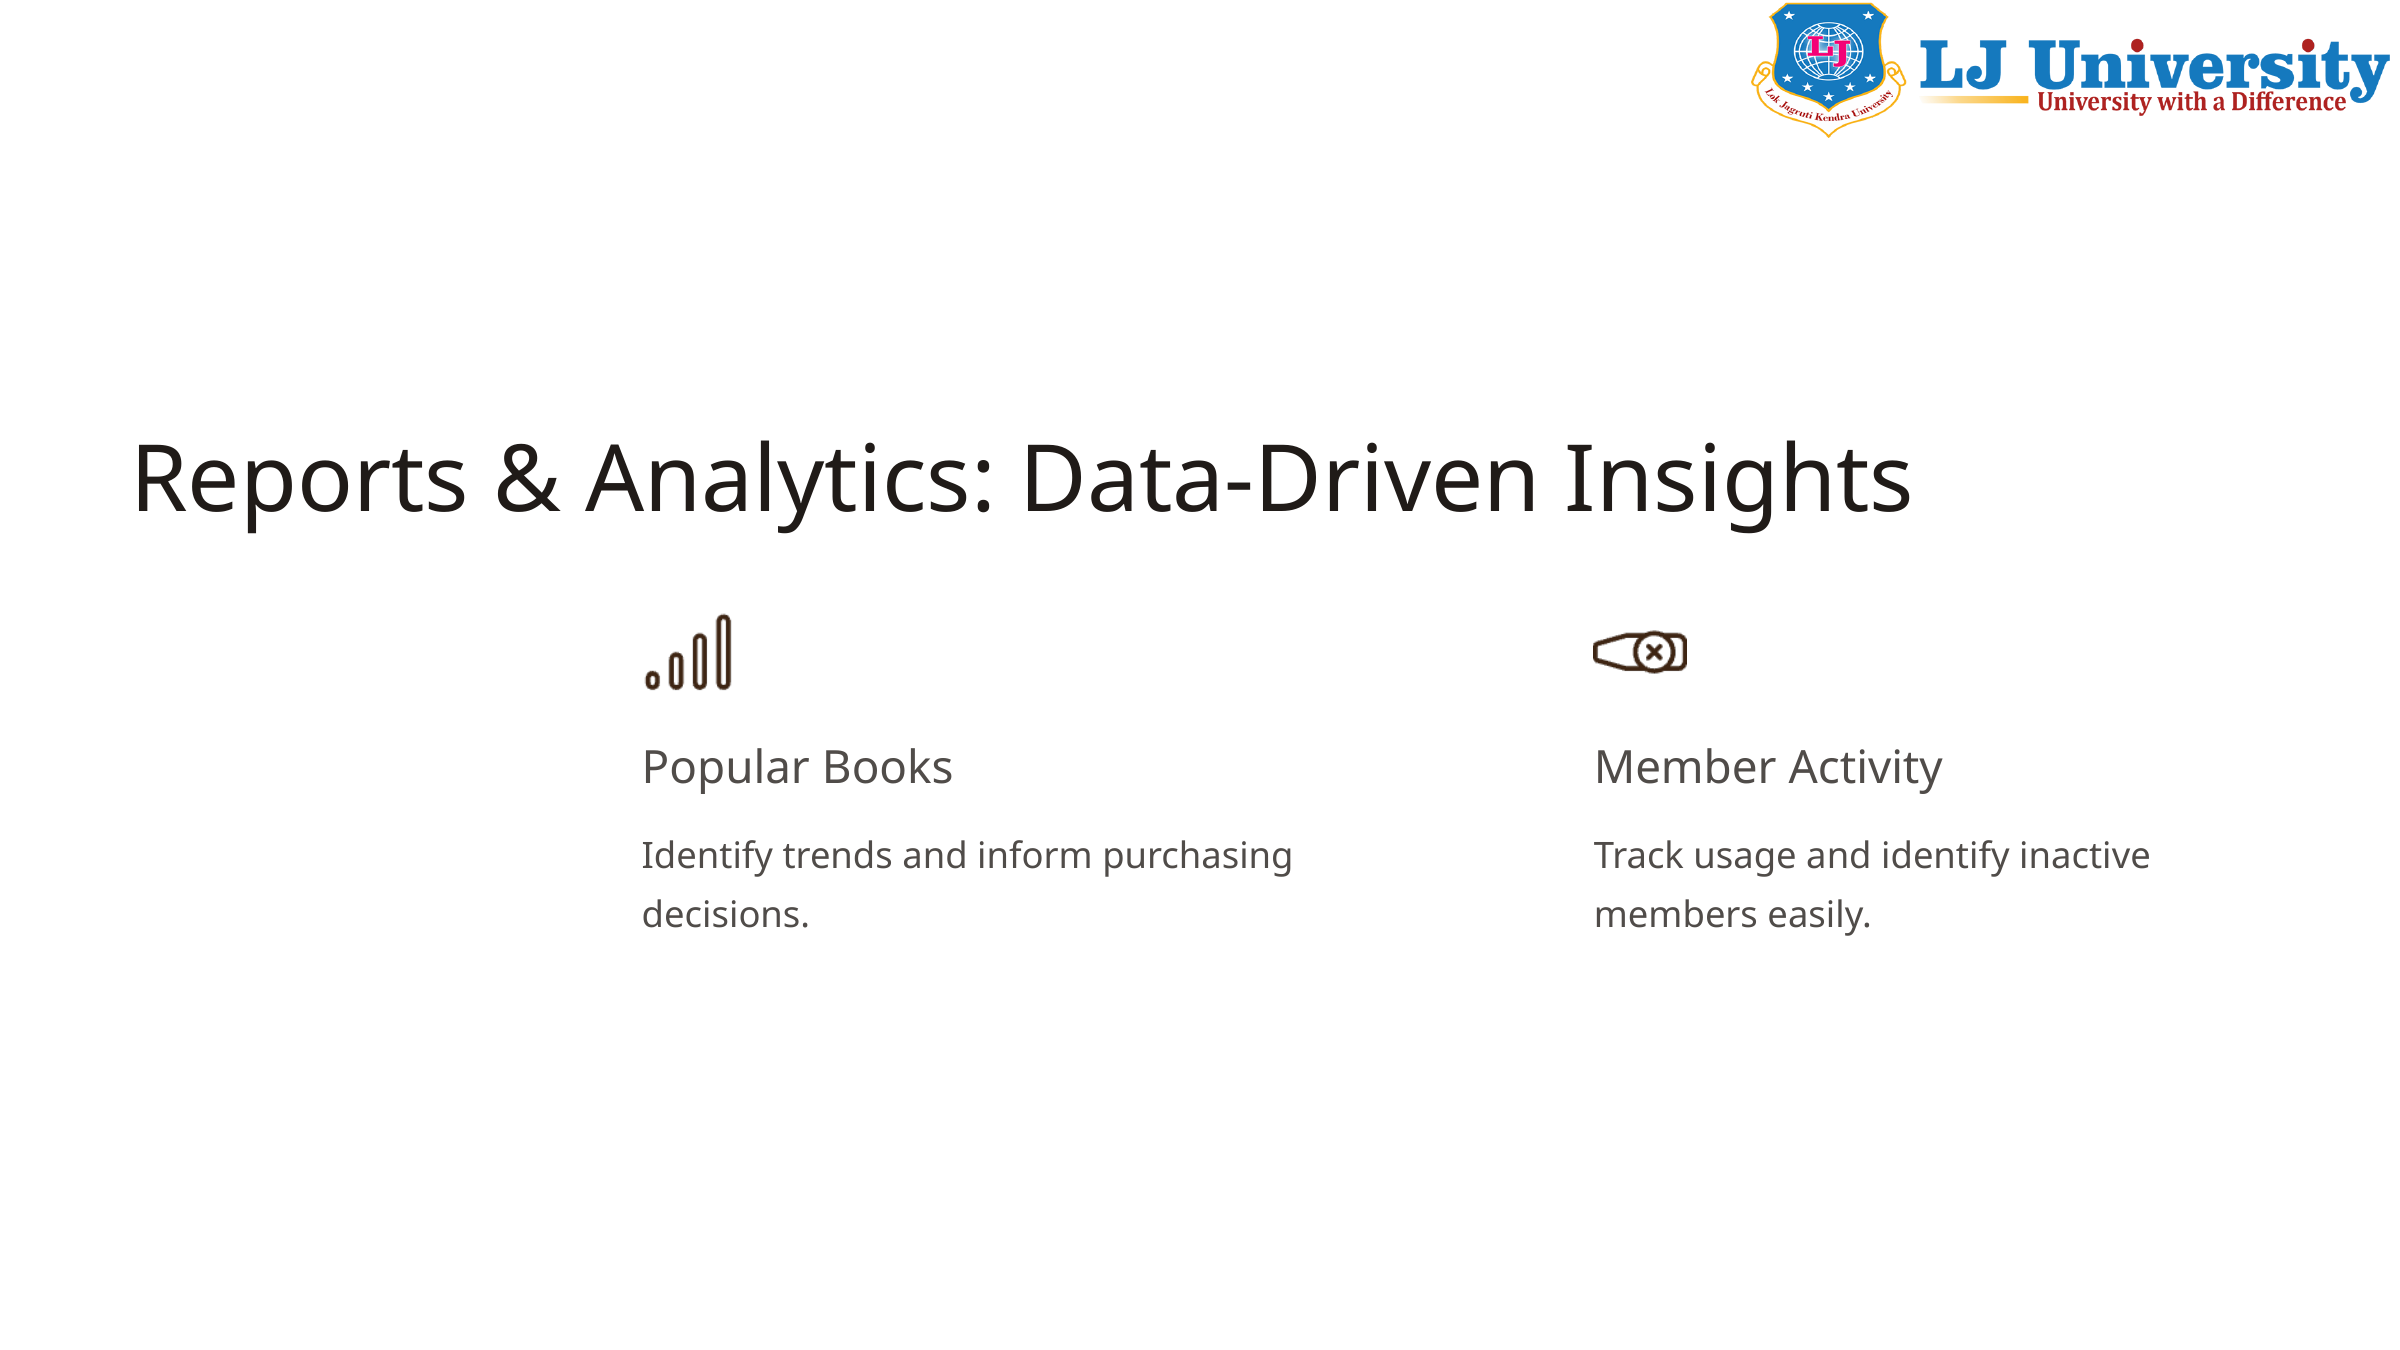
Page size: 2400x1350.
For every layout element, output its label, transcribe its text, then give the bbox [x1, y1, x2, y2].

text_box Identify trends and inform purchasing decisions. [641, 816, 1318, 936]
text_box Reports & Analytics: Data-Driven Insights [130, 414, 2046, 532]
text_box Track usage and identify inactive members easily. [1593, 816, 2270, 936]
picture [1593, 605, 1687, 699]
picture [1751, 0, 2390, 141]
picture [641, 605, 735, 699]
text_box Popular Books [641, 735, 1107, 794]
text_box Member Activity [1593, 735, 2059, 794]
